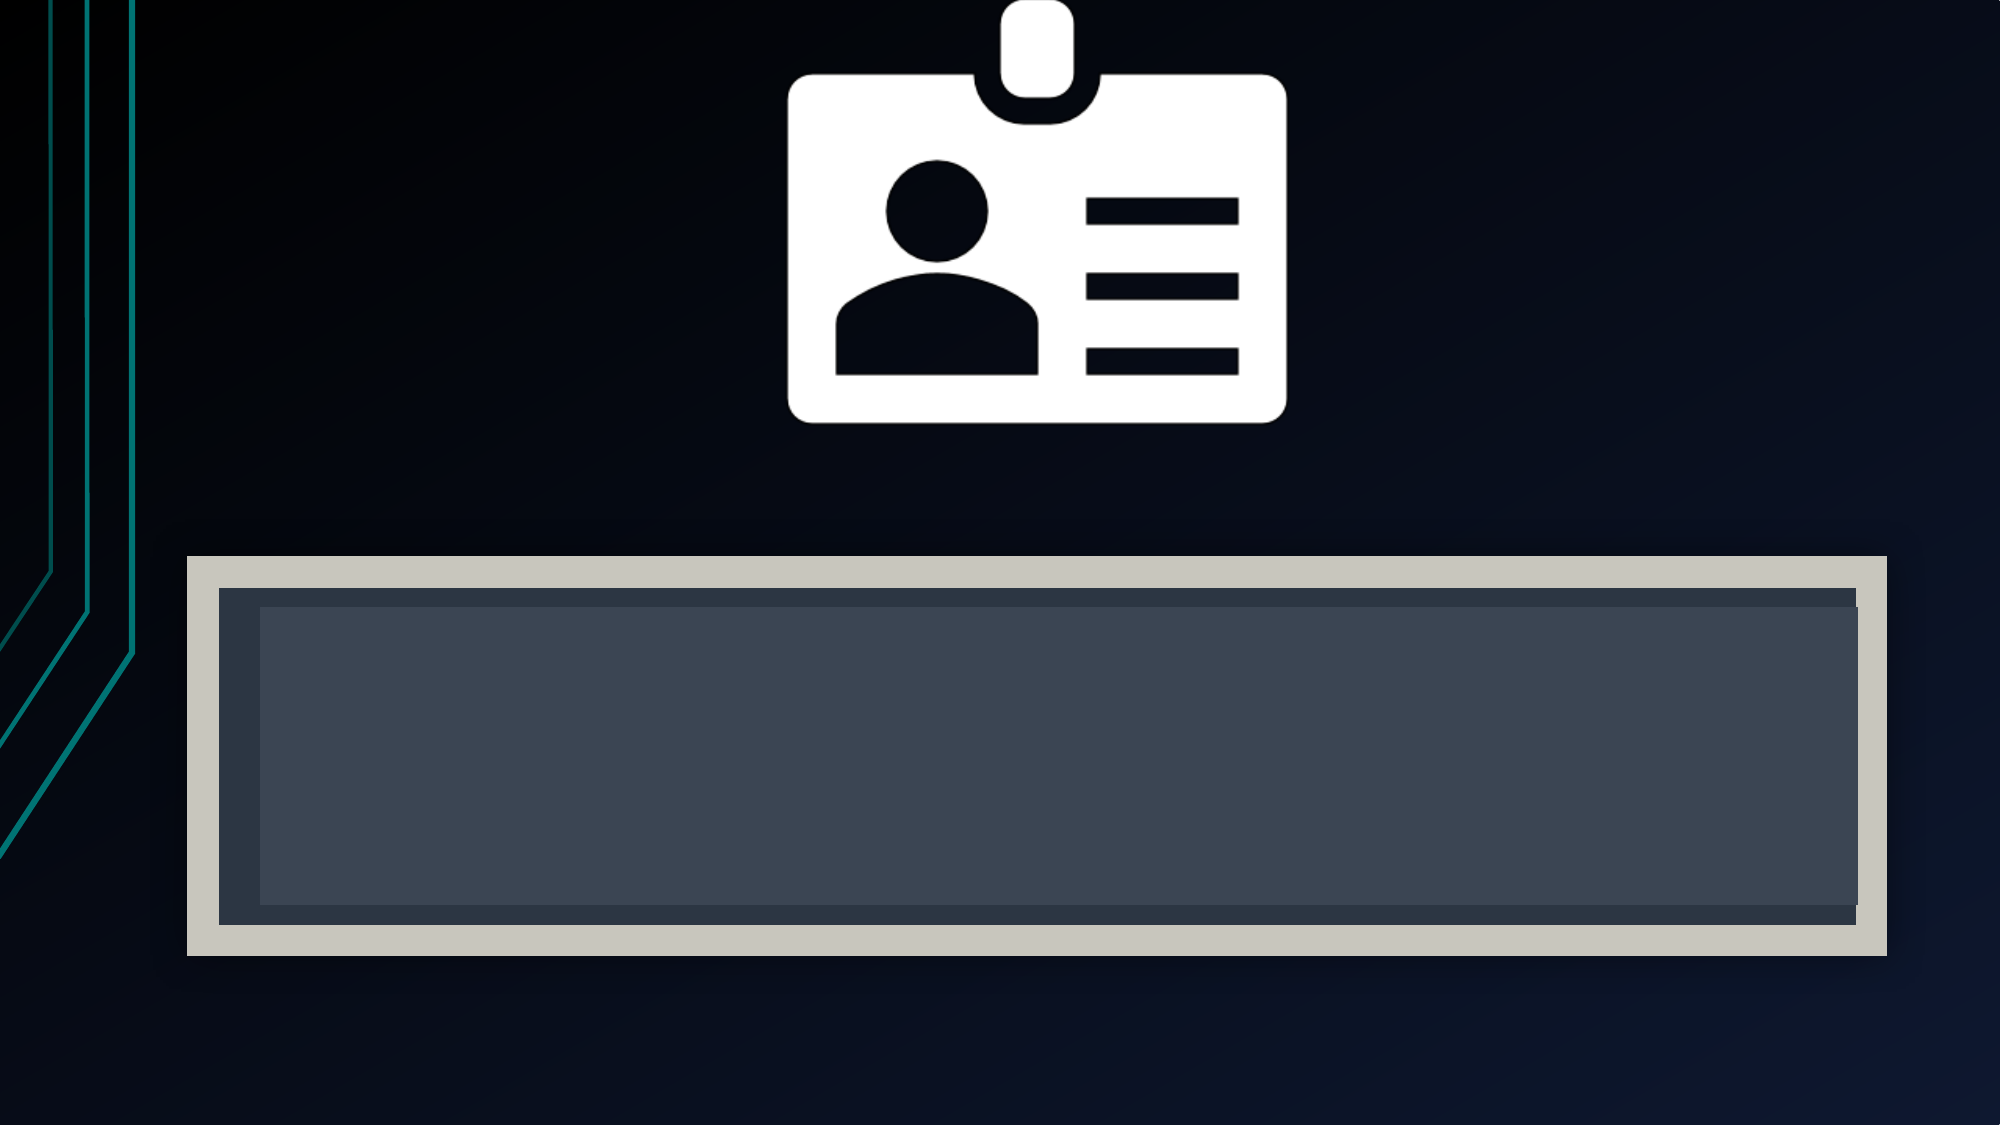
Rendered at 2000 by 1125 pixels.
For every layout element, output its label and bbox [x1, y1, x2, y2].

picture [218, 587, 1856, 926]
picture [736, 0, 1338, 512]
